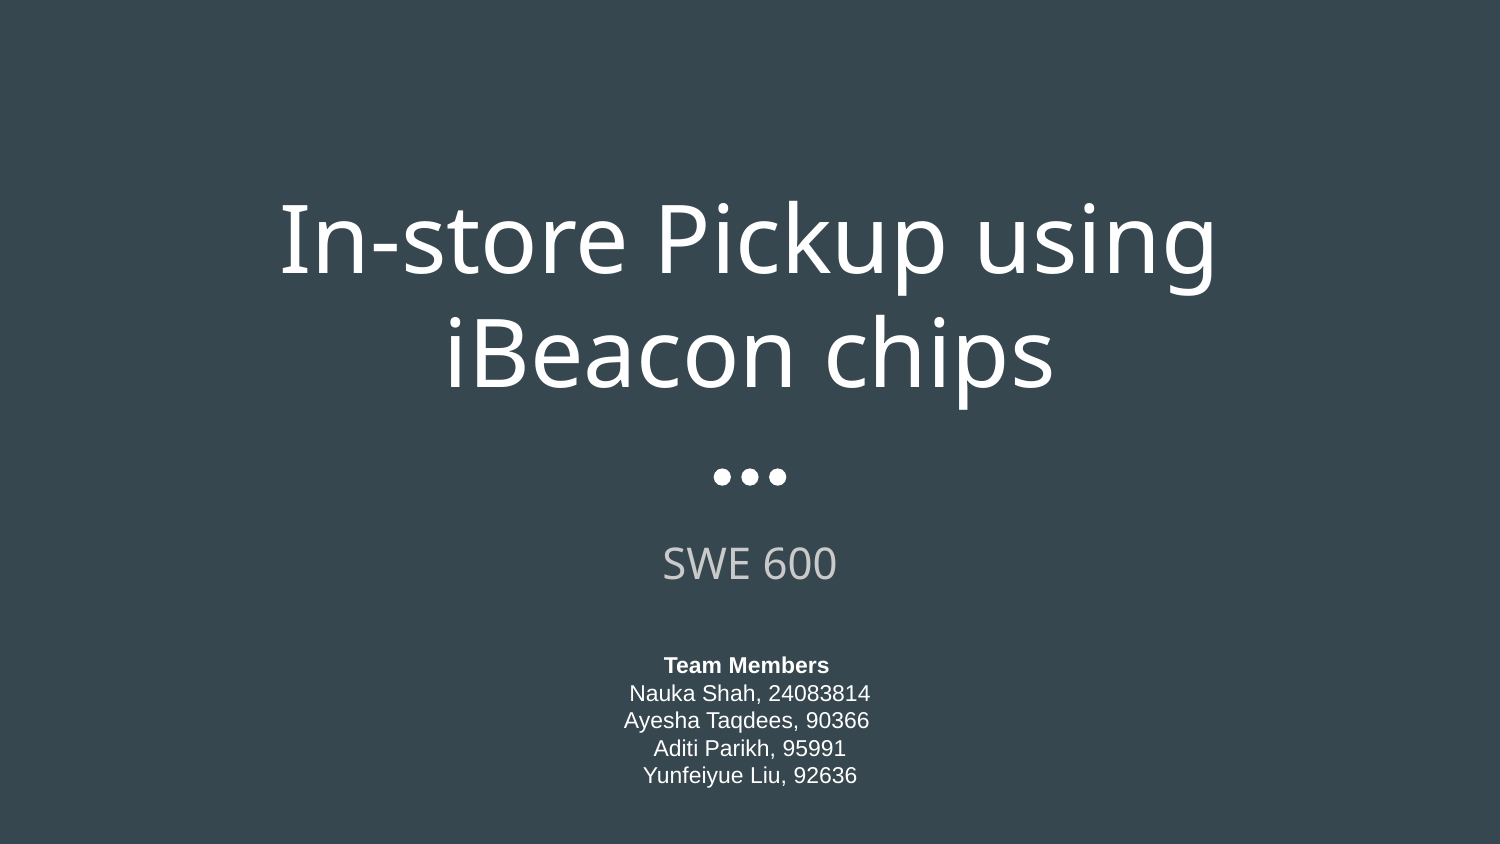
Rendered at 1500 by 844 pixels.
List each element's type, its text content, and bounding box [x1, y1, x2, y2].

title In-store Pickup using iBeacon chips [110, 162, 1390, 422]
subtitle SWE 600 [110, 520, 1390, 619]
text_box Team Members Nauka Shah, 24083814 Ayesha Taqdees, 90366 Aditi Parikh, 95991 Yunfeiyue Liu, 92636 [110, 635, 1390, 803]
